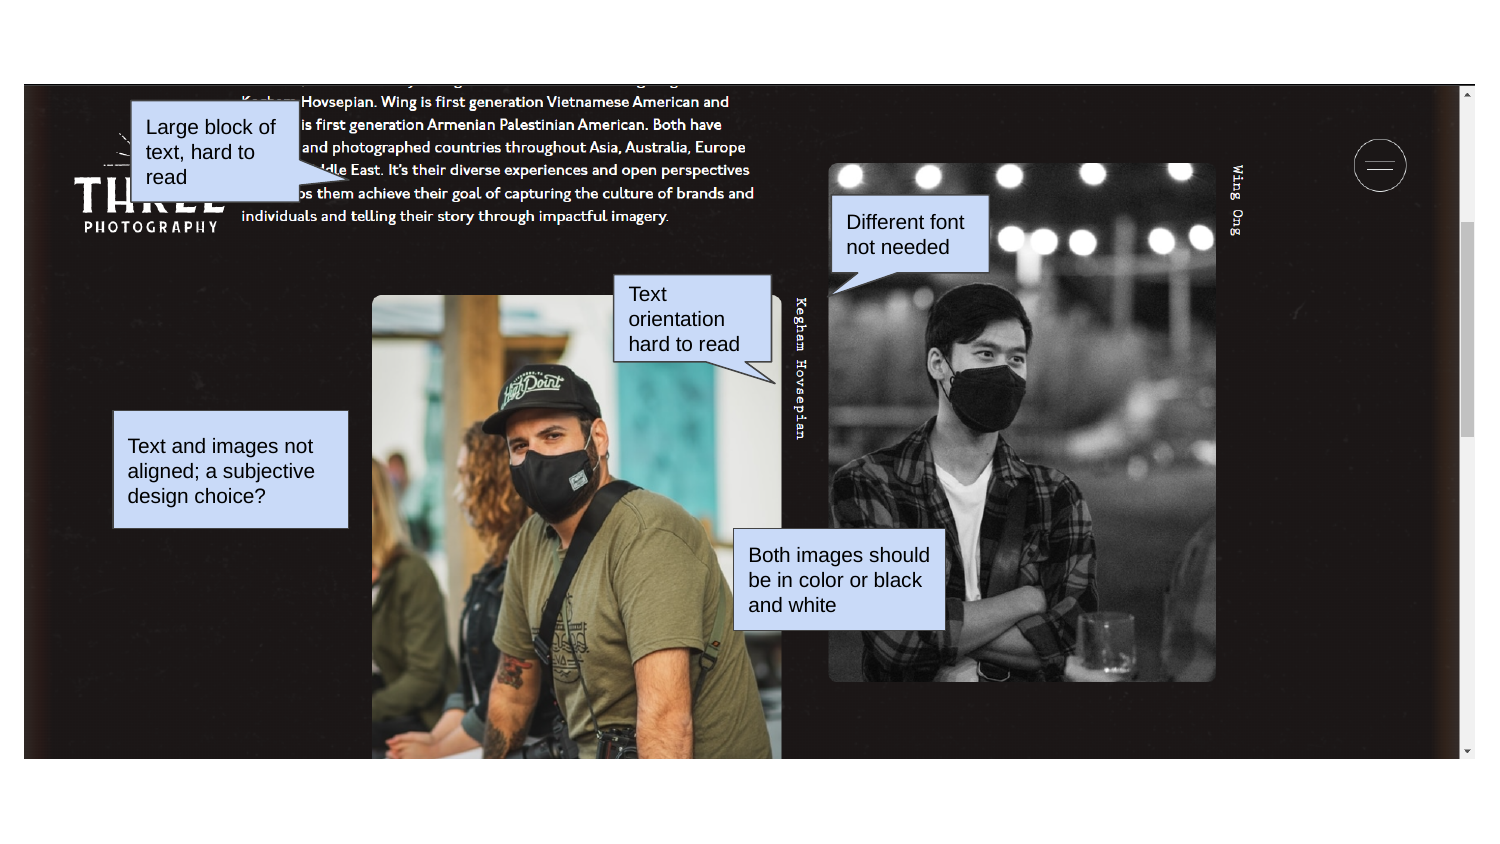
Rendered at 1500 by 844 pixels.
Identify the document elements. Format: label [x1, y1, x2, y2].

picture [24, 84, 1476, 760]
